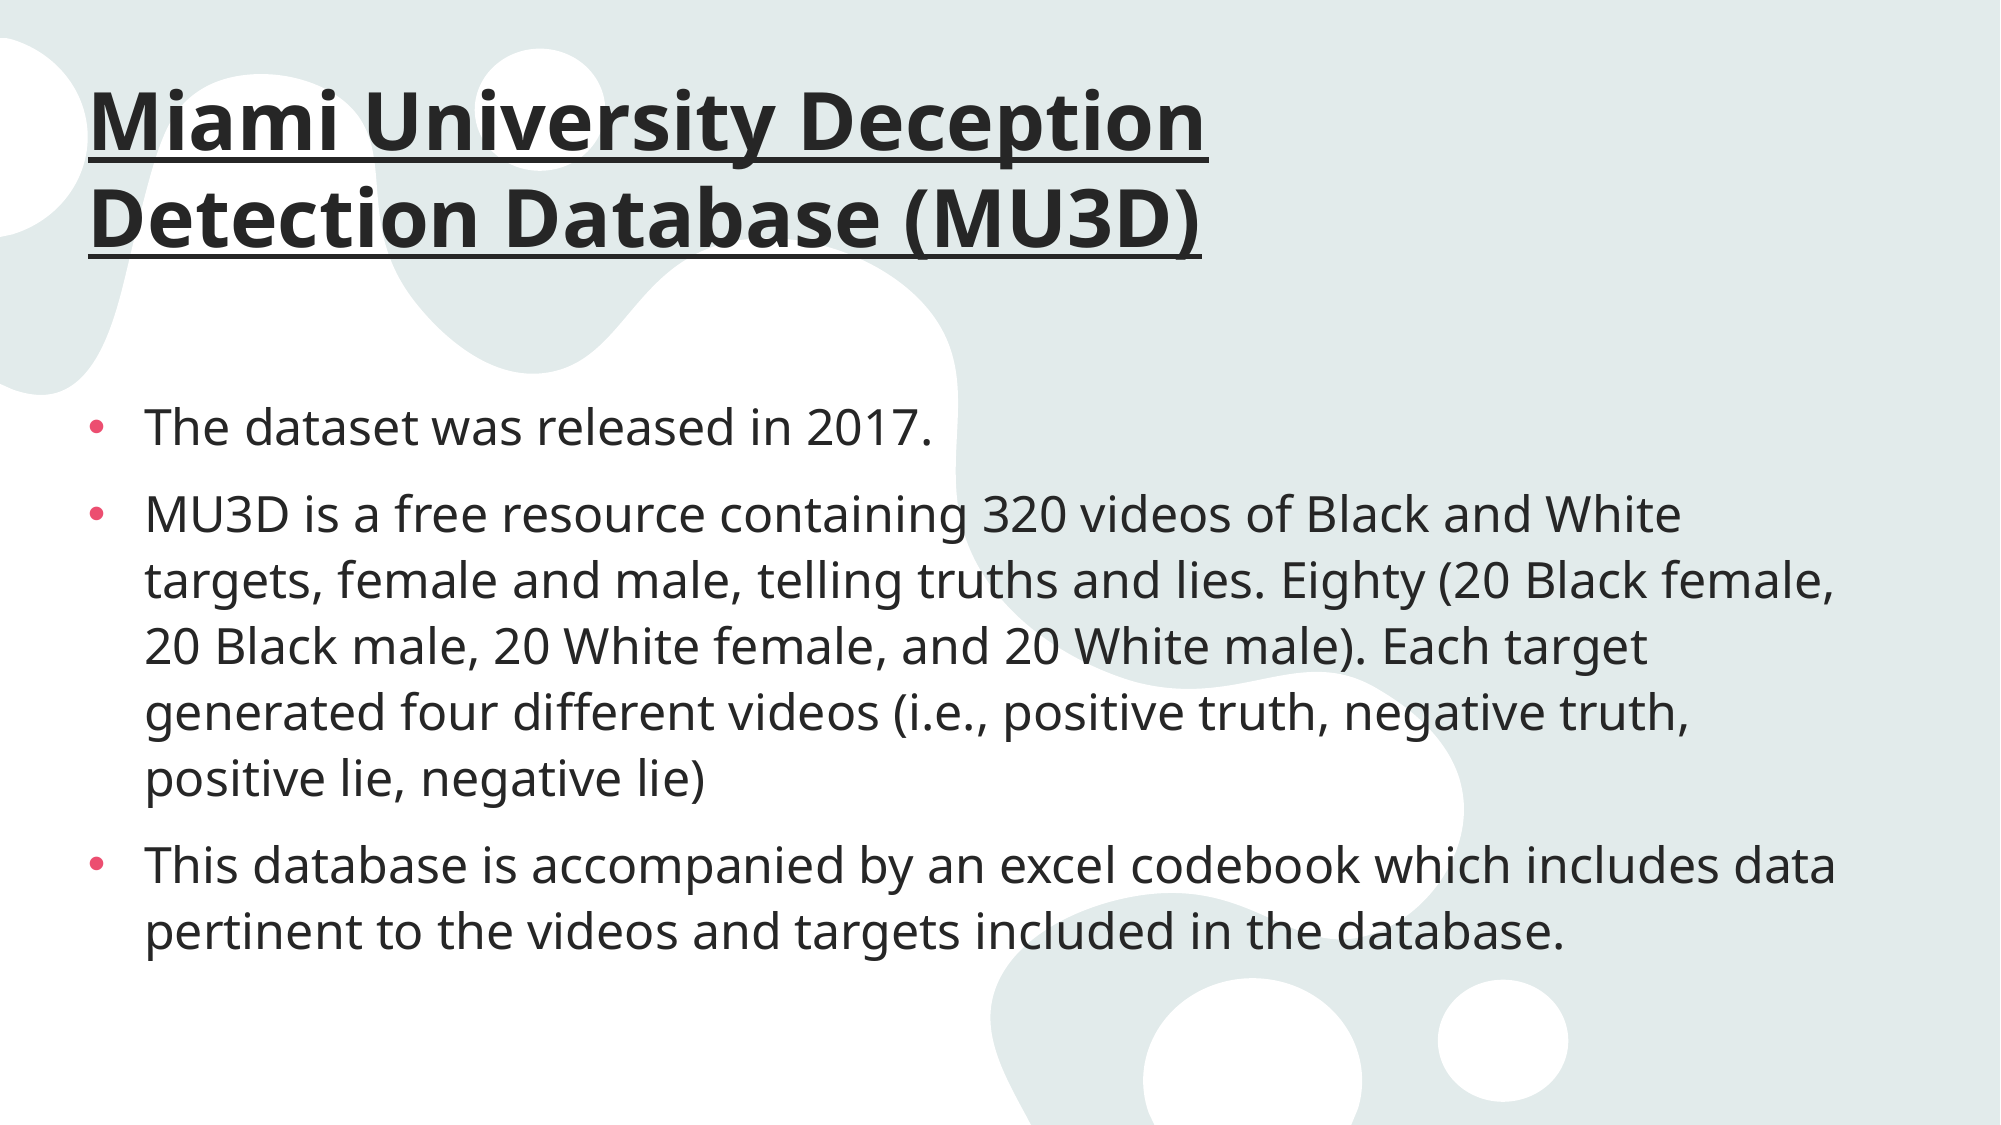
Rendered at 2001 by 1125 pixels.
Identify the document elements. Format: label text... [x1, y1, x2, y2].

list The dataset was released in 2017. MU3D is a free resource containing 320 videos of Black and White targets, female and male, telling truths and lies. Eighty (20 Black female, 20 Black male, 20 White female, and 20 White male). Each target generated four different videos (i.e., positive truth, negative truth, positive lie, negative lie) This database is accompanied by an excel codebook which includes data pertinent to the videos and targets included in the database. [72, 301, 1873, 1125]
title Miami University Deception Detection Database (MU3D) [72, 0, 1252, 272]
